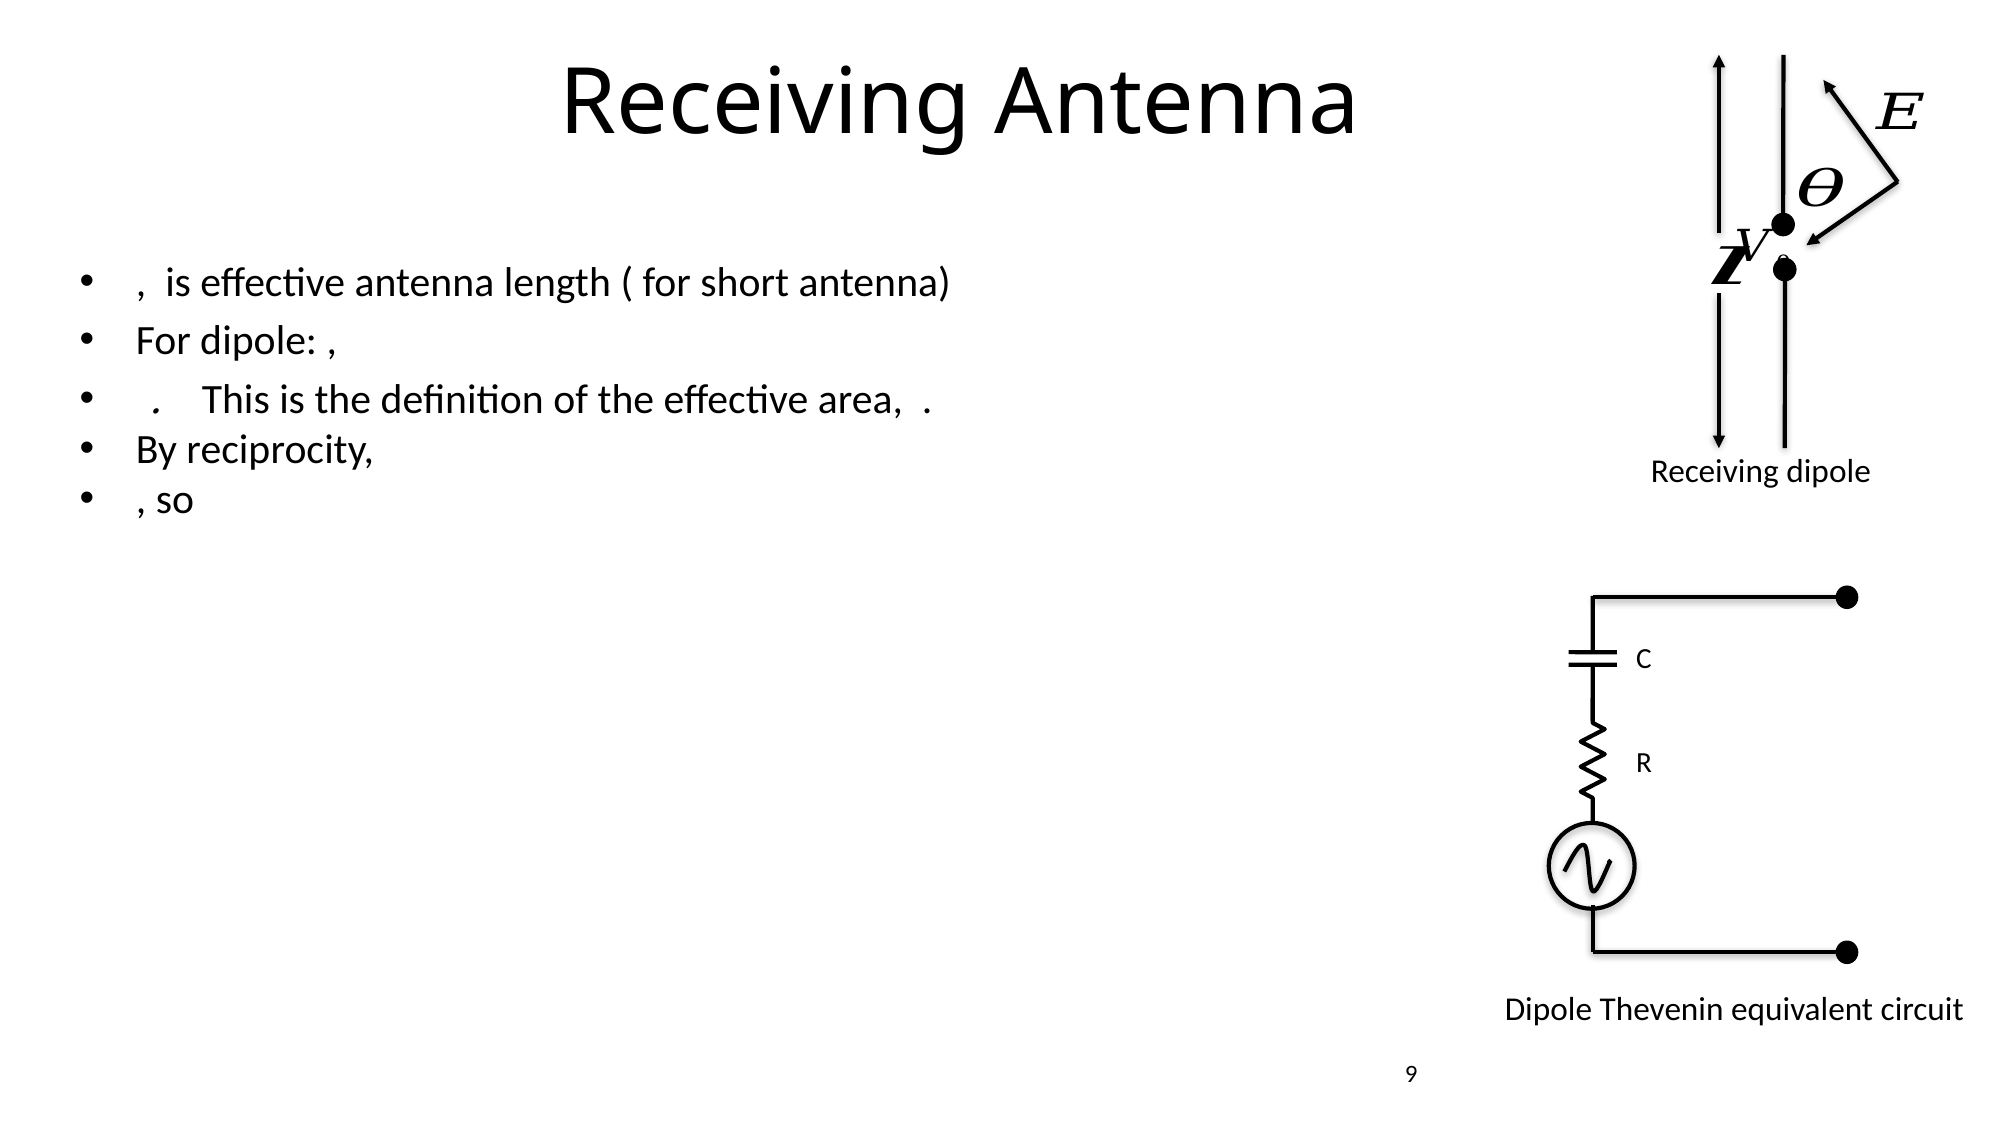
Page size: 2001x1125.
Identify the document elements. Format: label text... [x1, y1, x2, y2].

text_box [1634, 54, 1930, 497]
slide_number 9 [1074, 738, 1425, 1125]
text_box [1496, 585, 1973, 1035]
text_box Receiving Antenna [103, 41, 1817, 152]
